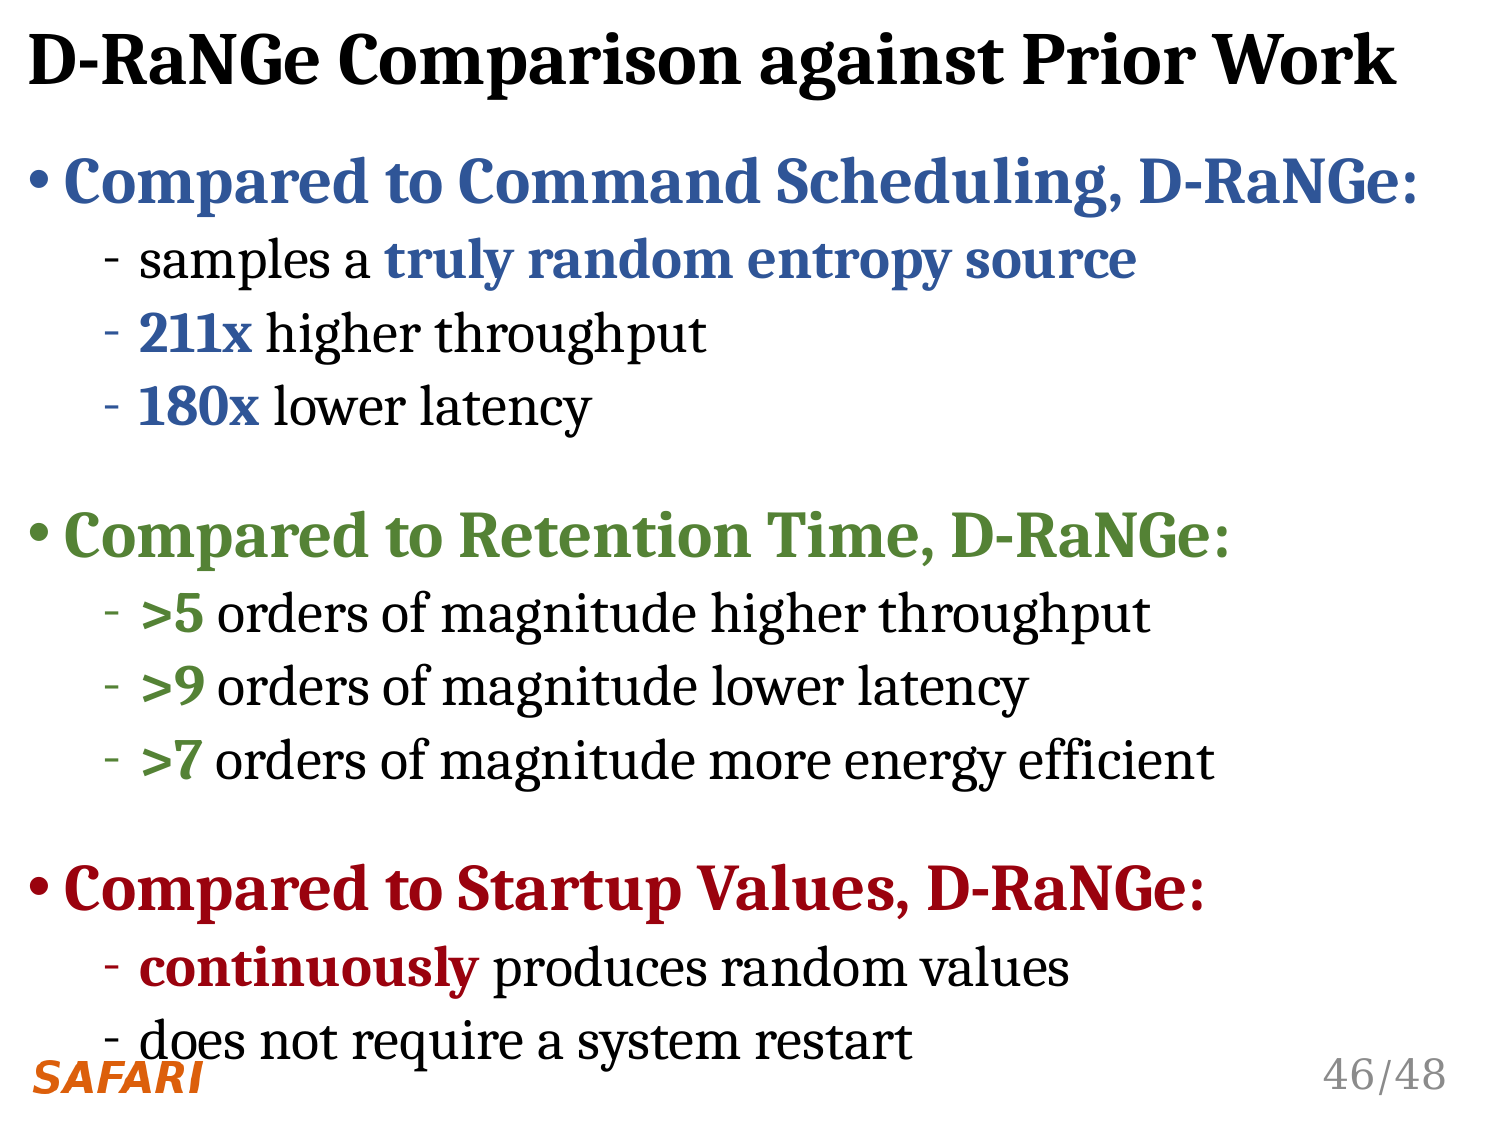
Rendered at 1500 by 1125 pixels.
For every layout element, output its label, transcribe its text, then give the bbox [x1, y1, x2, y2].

picture [31, 1051, 209, 1104]
title D-RaNGe Comparison against Prior Work [12, 12, 1487, 134]
list Compared to Command Scheduling, D-RaNGe: samples a truly random entropy source 211x higher throughput 180x lower latency Compared to Retention Time, D-RaNGe: >5 orders of magnitude higher throughput >9 orders of magnitude lower latency >7 orders of magnitude more energy efficient Compared to Startup Values, D-RaNGe: continuously produces random values does not require a system restart [12, 138, 1487, 1012]
